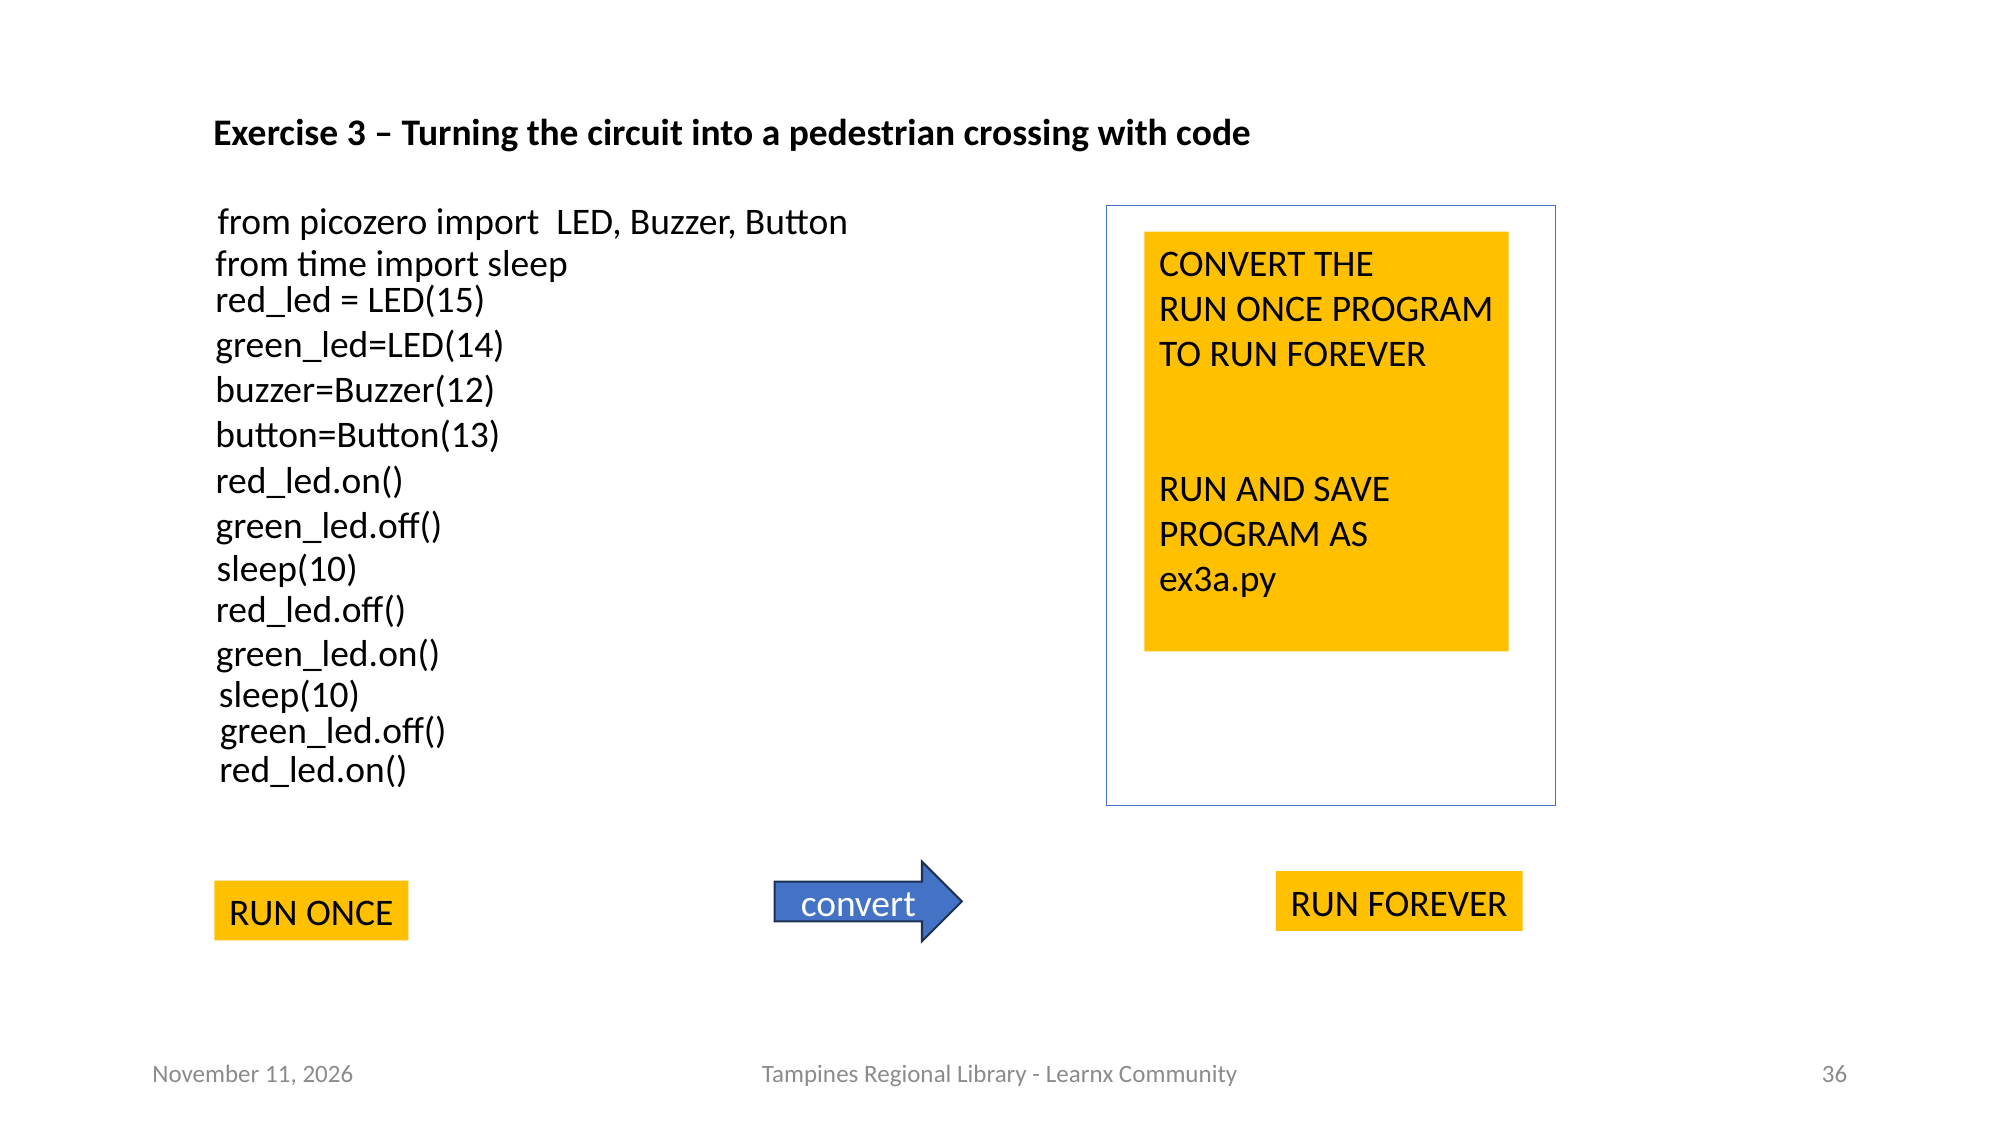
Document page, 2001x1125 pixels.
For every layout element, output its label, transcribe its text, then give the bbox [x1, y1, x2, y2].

slide_number 36 [1412, 1042, 1863, 1103]
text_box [198, 189, 869, 798]
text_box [1106, 205, 1557, 812]
text_box RUN ONCE [214, 880, 409, 941]
footer Tampines Regional Library - Learnx Community [662, 1042, 1338, 1103]
text_box Exercise 3 – Turning the circuit into a pedestrian crossing with code [198, 101, 1332, 161]
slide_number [137, 1042, 588, 1103]
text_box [774, 861, 1524, 942]
